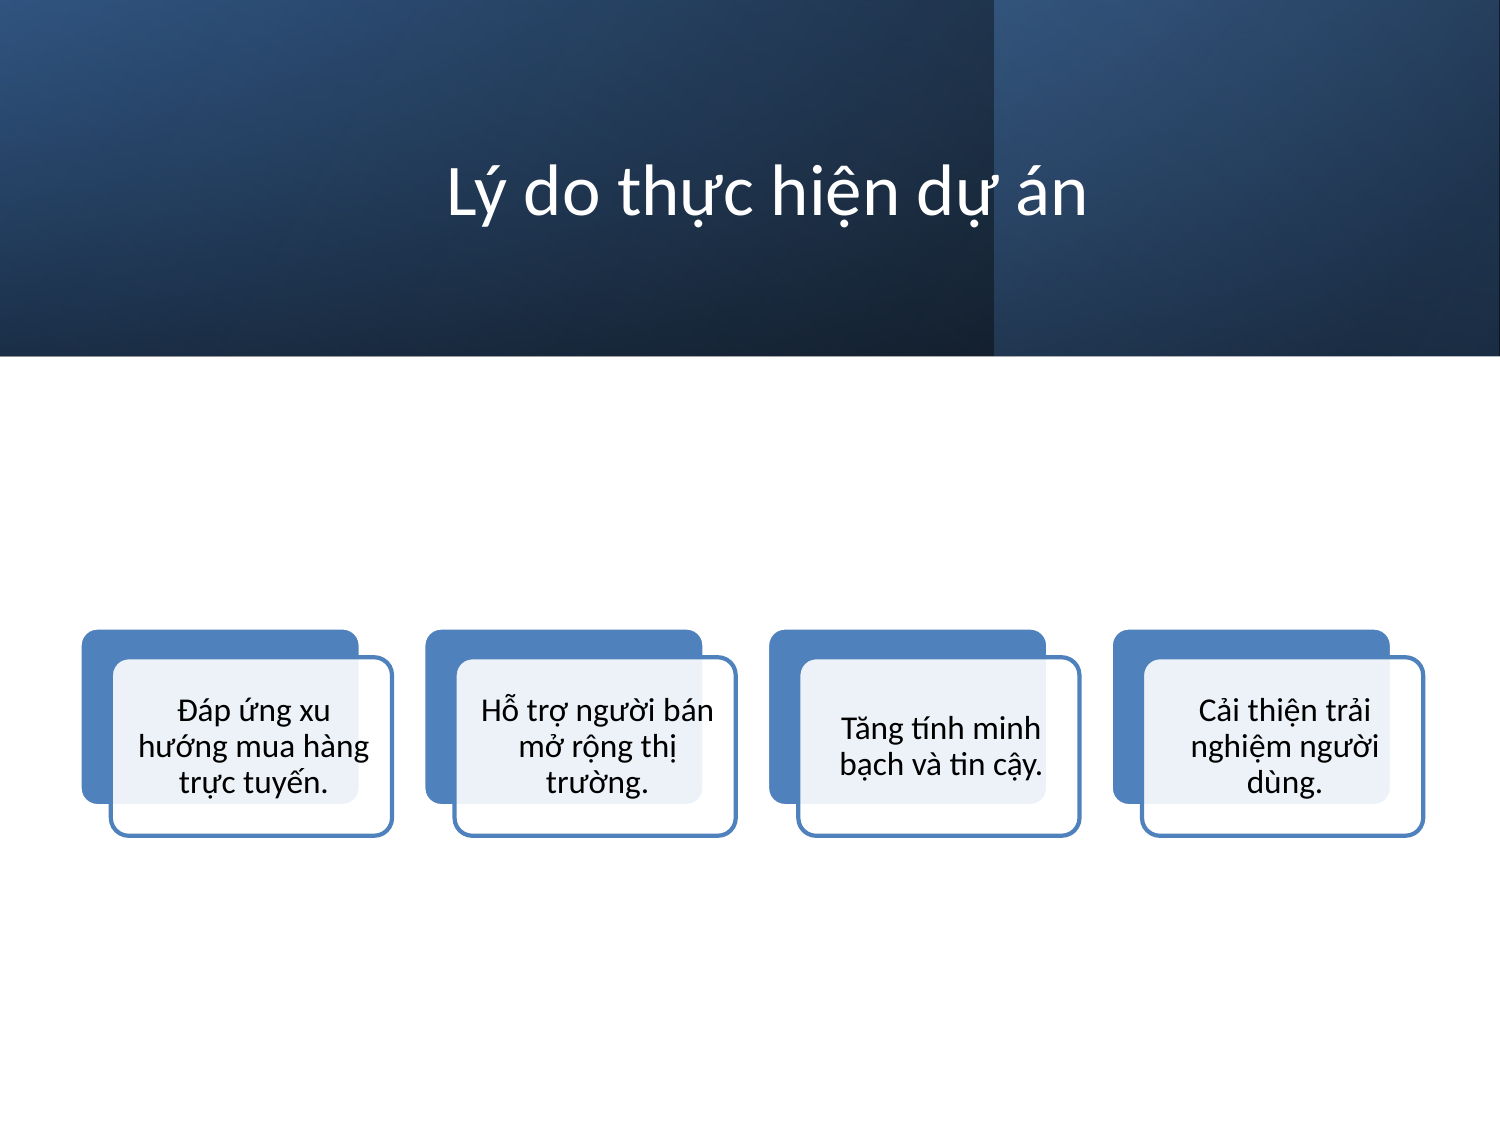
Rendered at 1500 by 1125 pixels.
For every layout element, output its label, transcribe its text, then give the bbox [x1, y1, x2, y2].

title Lý do thực hiện dự án [170, 57, 1366, 316]
text_box [0, 0, 1500, 358]
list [78, 428, 1424, 1035]
text_box [0, 358, 1500, 1125]
